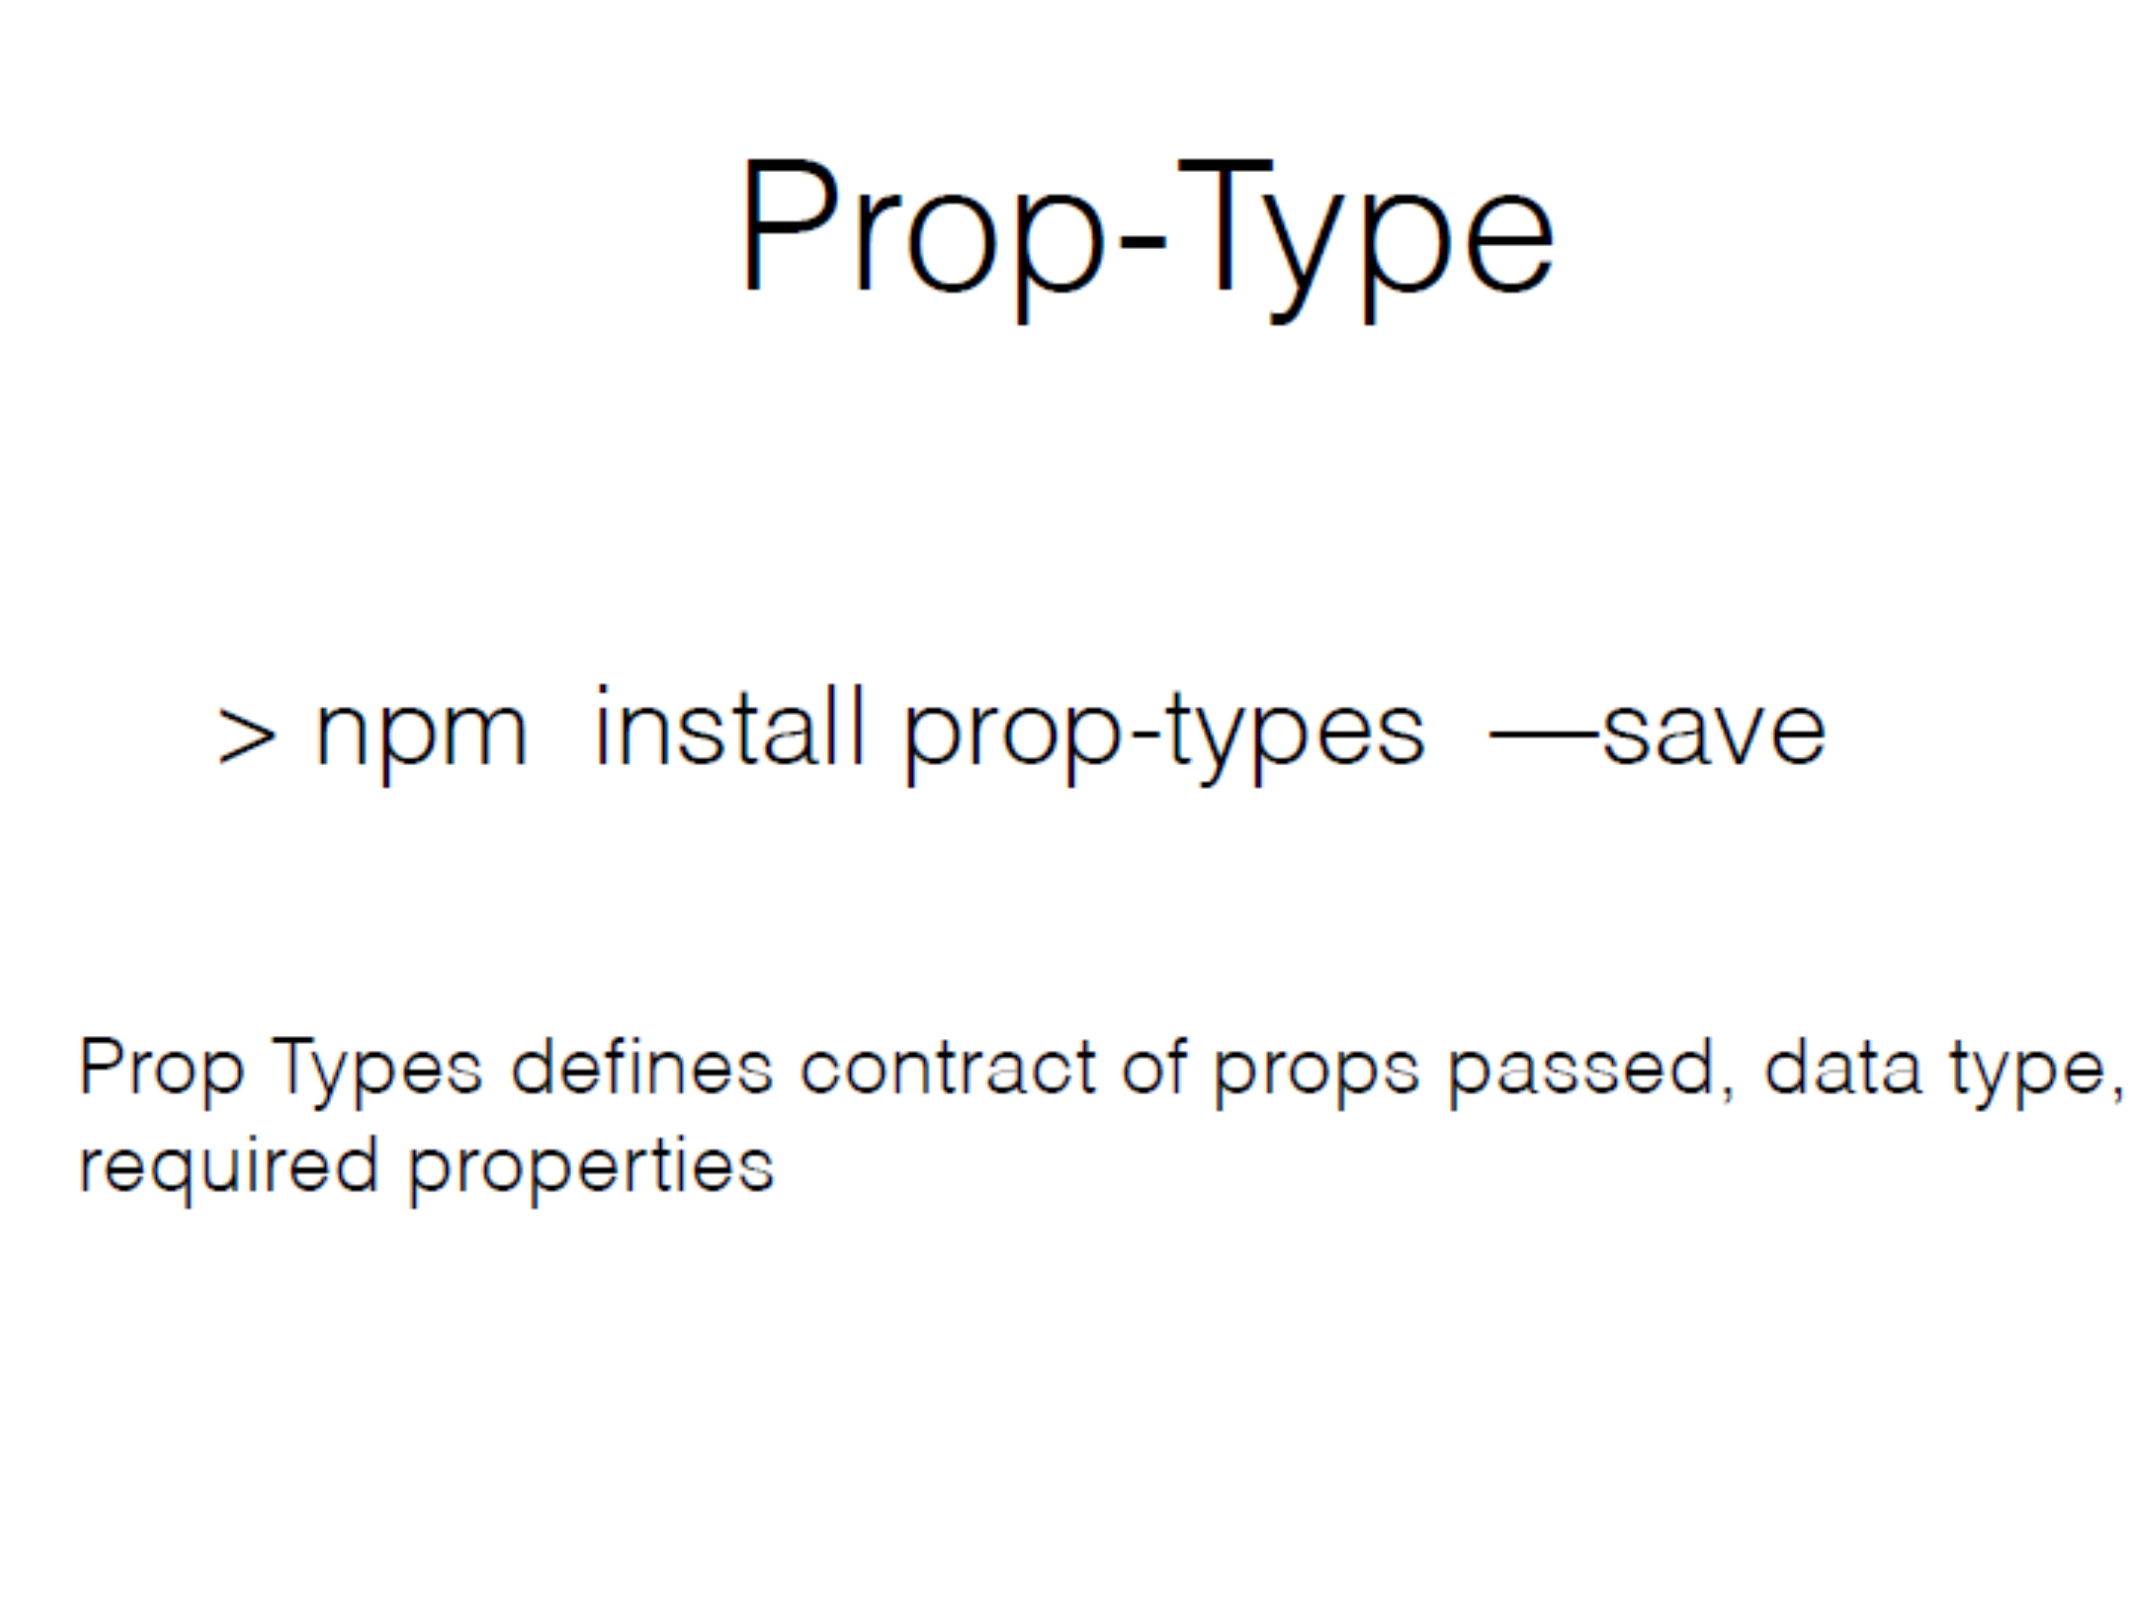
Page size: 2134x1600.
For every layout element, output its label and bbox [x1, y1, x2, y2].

picture [67, 85, 2134, 1293]
